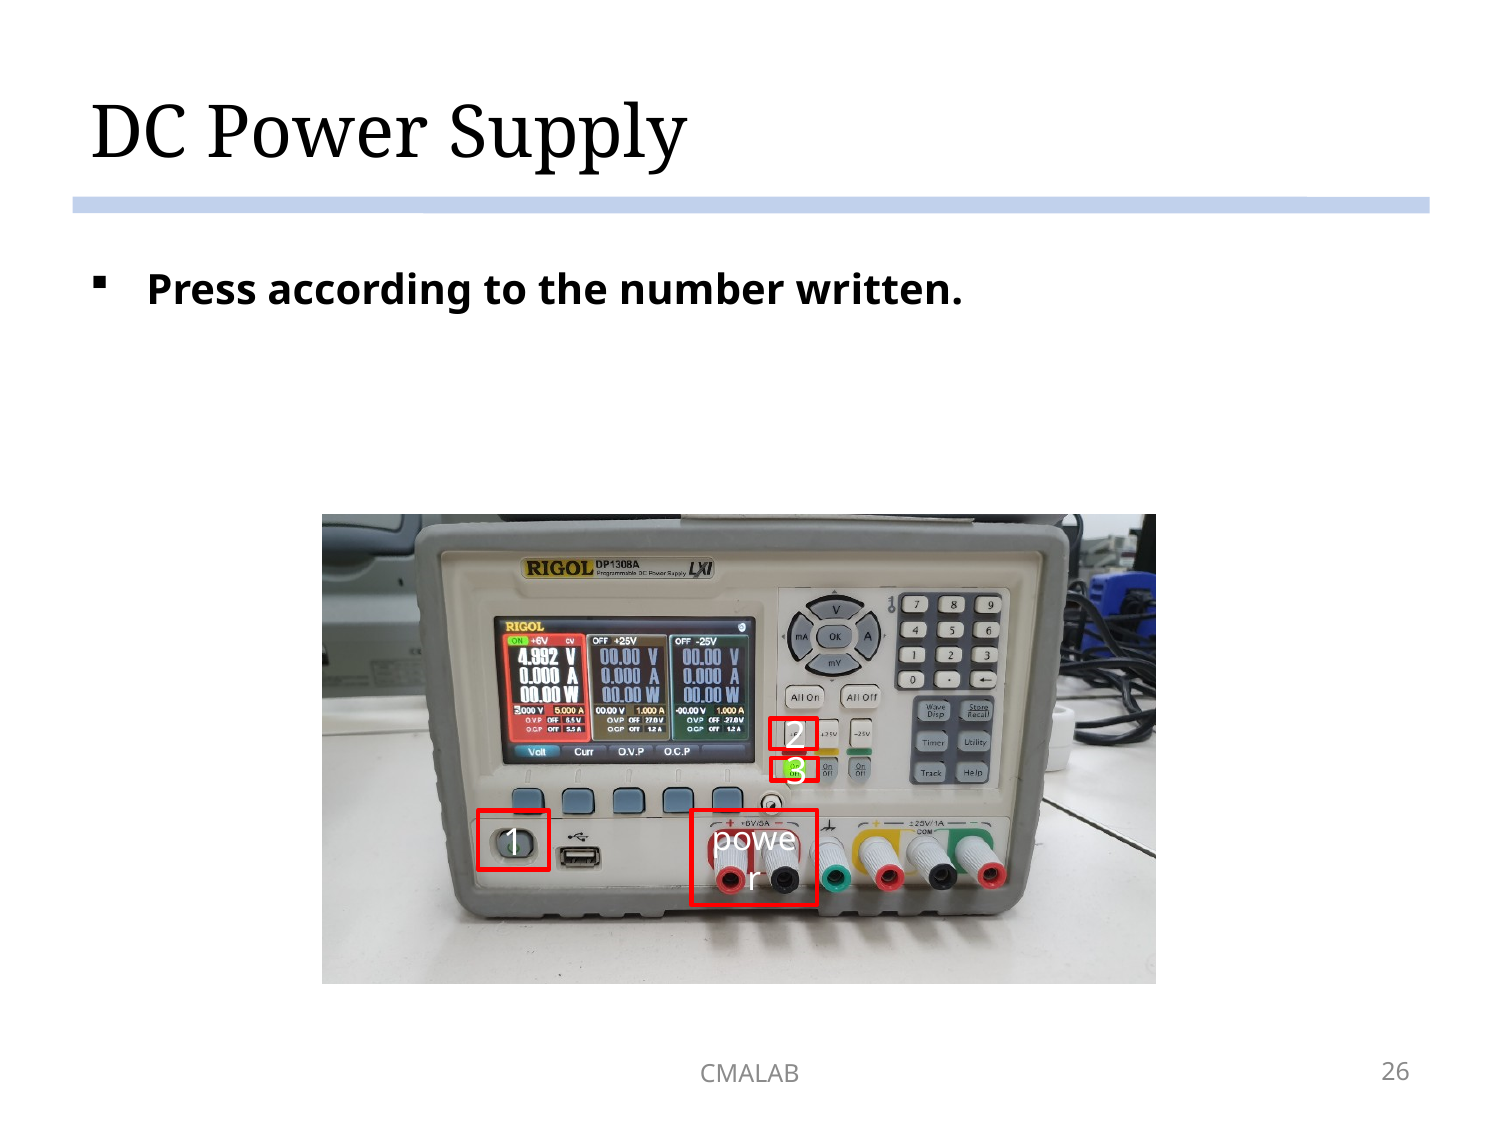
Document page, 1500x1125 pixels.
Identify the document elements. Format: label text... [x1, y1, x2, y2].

slide_number 26 [1074, 1042, 1425, 1103]
title DC Power Supply [75, 45, 1425, 211]
list Press according to the number written. [75, 255, 1425, 504]
footer CMALAB [512, 1042, 988, 1103]
picture [322, 514, 1156, 984]
